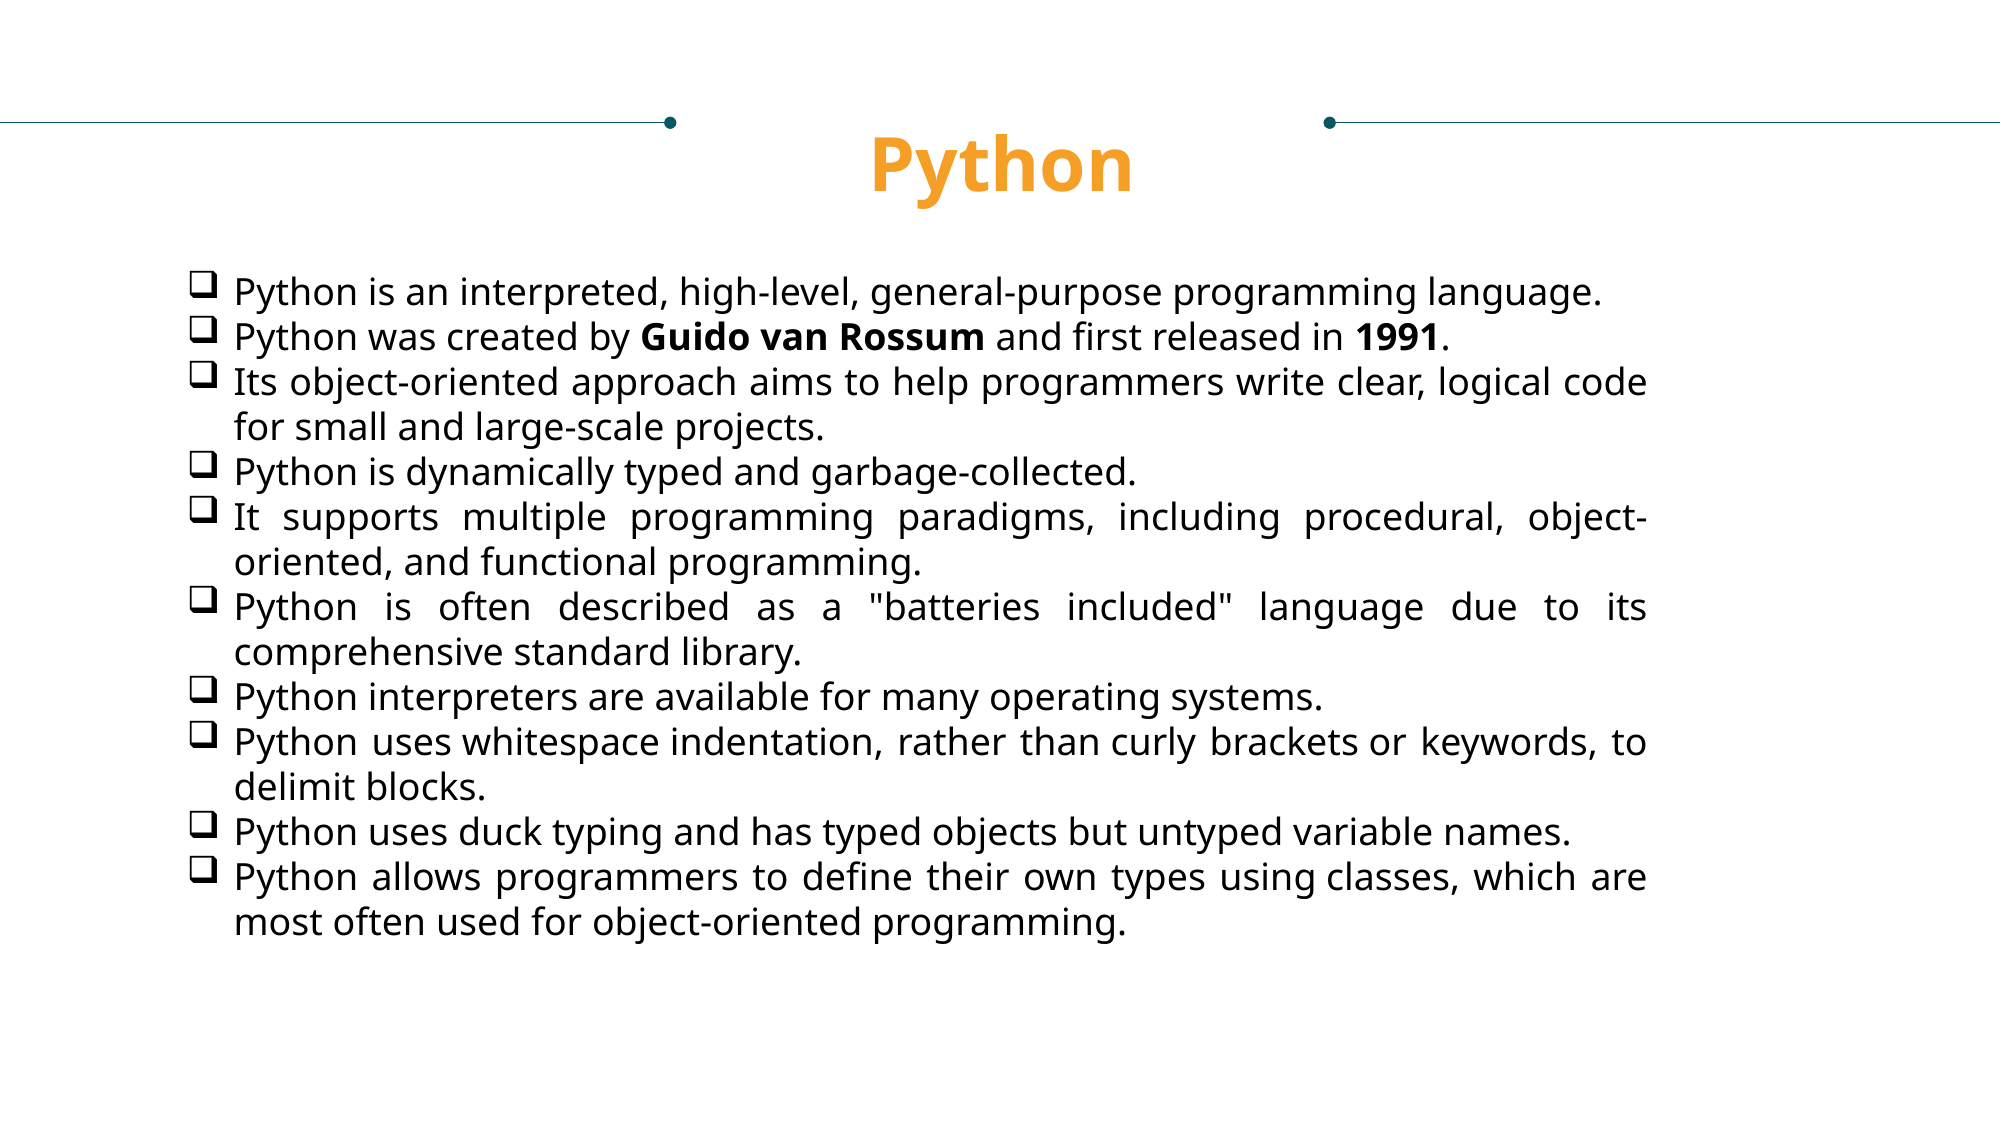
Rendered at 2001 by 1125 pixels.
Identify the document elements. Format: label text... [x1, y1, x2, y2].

text_box Python is an interpreted, high-level, general-purpose programming language. Python was created by Guido van Rossum and first released in 1991. Its object-oriented approach aims to help programmers write clear, logical code for small and large-scale projects. Python is dynamically typed and garbage-collected. It supports multiple programming paradigms, including procedural, object-oriented, and functional programming. Python is often described as a "batteries included" language due to its comprehensive standard library. Python interpreters are available for many operating systems. Python uses whitespace indentation, rather than curly brackets or keywords, to delimit blocks. Python uses duck typing and has typed objects but untyped variable names. Python allows programmers to define their own types using classes, which are most often used for object-oriented programming. [172, 260, 1664, 950]
text_box Python [853, 109, 1234, 214]
